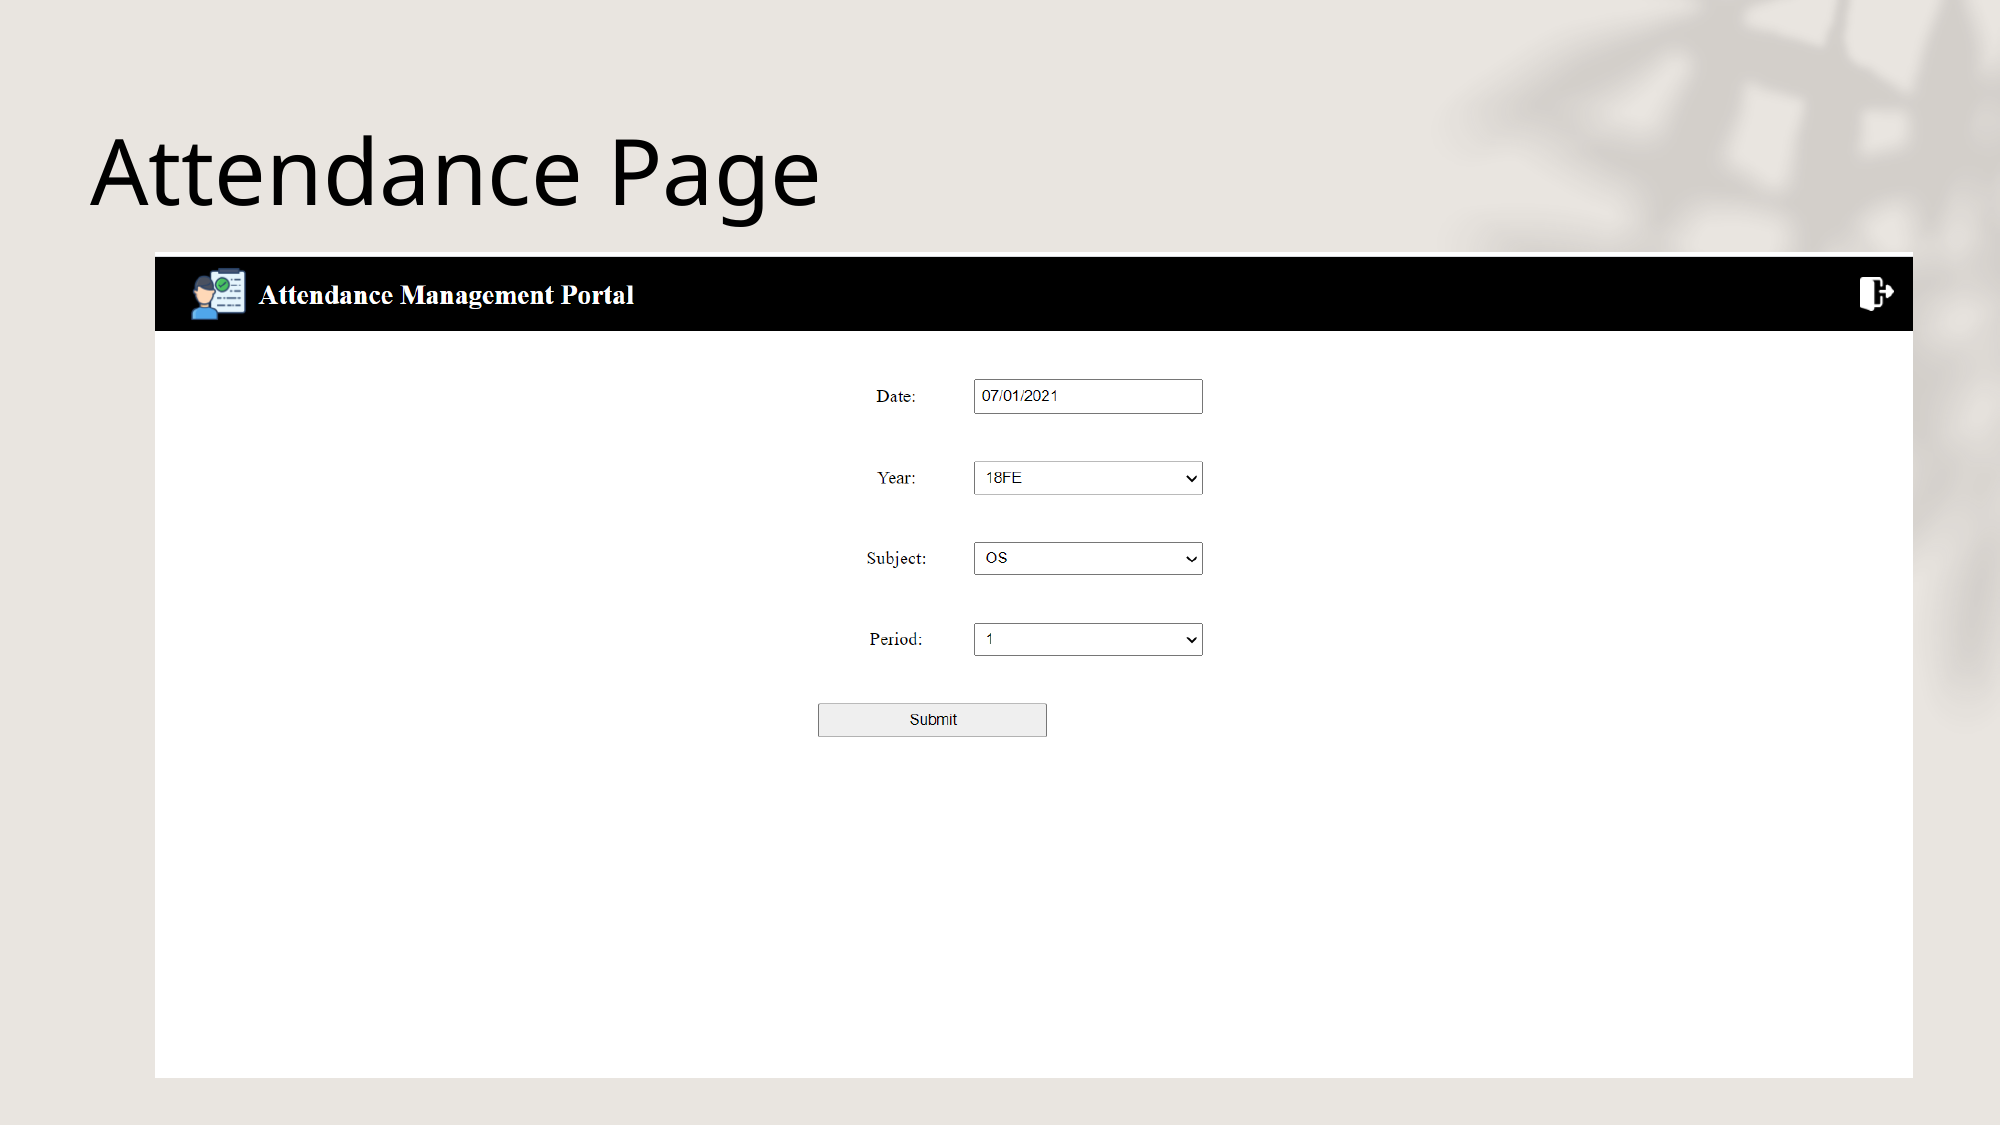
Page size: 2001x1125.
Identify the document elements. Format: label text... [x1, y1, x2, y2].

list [155, 252, 1913, 1078]
title Attendance Page [75, 60, 1863, 278]
